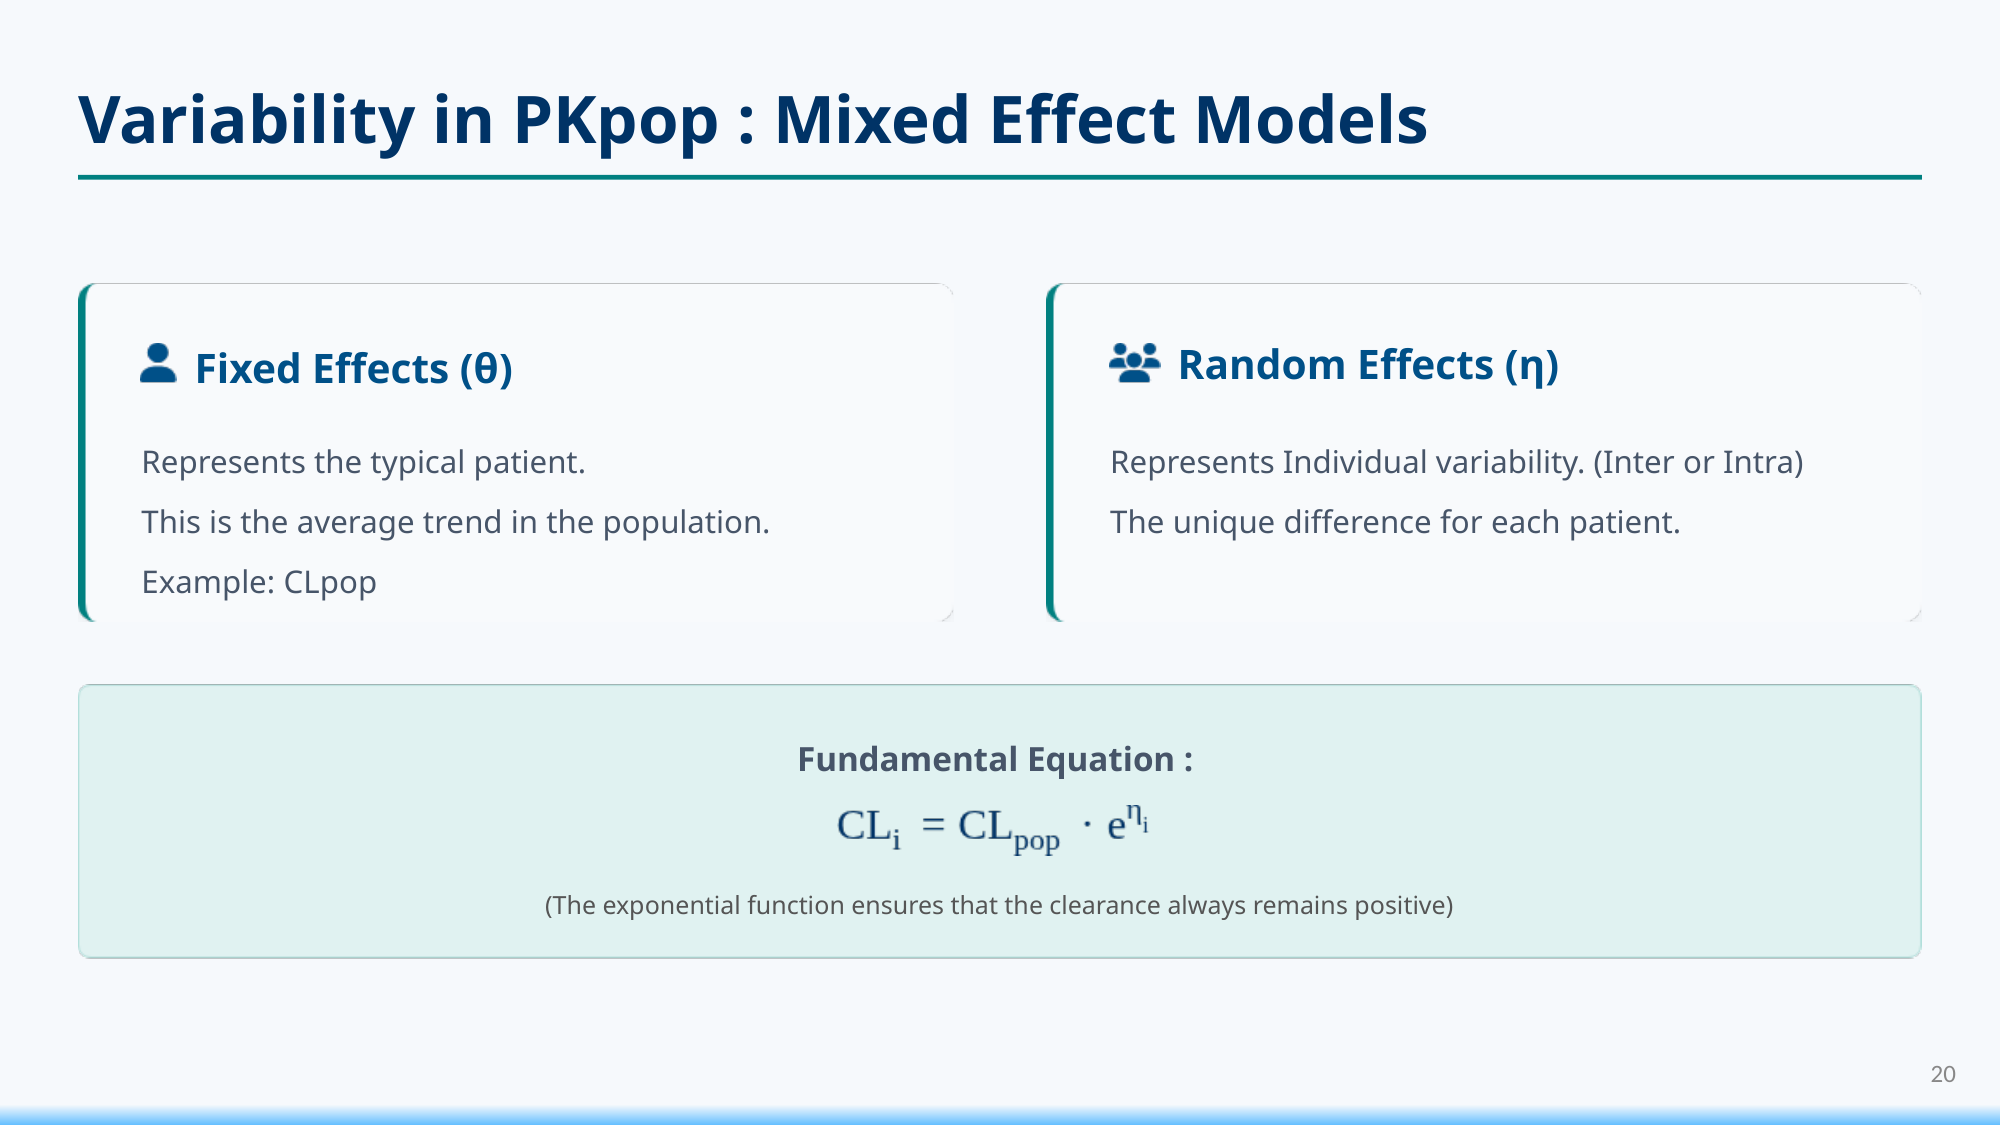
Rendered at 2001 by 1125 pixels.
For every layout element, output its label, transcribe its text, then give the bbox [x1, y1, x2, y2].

picture [77, 282, 954, 622]
text_box Variability in PKpop : Mixed Effect Models [78, 78, 2000, 157]
picture [1046, 282, 1923, 622]
text_box [78, 174, 1922, 180]
slide_number 20 [1621, 1042, 1972, 1103]
picture [77, 683, 1923, 961]
